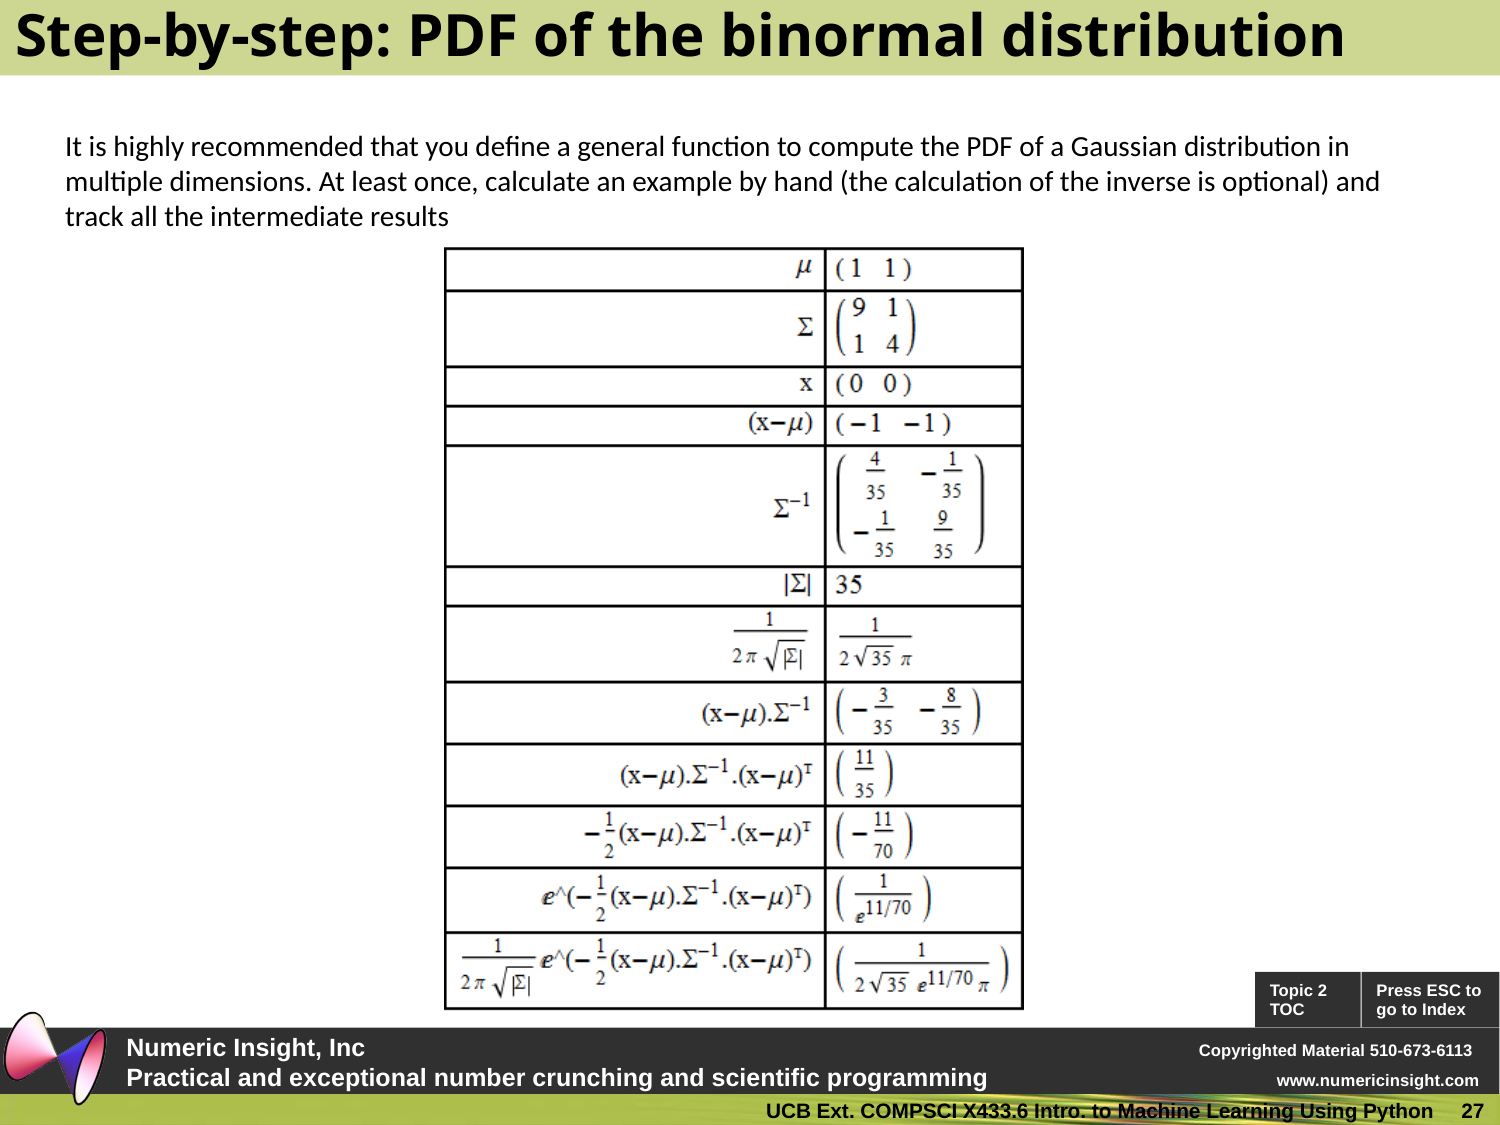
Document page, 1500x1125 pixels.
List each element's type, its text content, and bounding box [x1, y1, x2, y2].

picture [0, 1007, 1500, 1125]
text_box It is highly recommended that you define a general function to compute the PDF of a Gaussian distribution in multiple dimensions. At least once, calculate an example by hand (the calculation of the inverse is optional) and track all the intermediate results [50, 119, 1450, 240]
picture [444, 246, 1024, 1013]
title Step-by-step: PDF of the binormal distribution [0, 0, 1500, 76]
